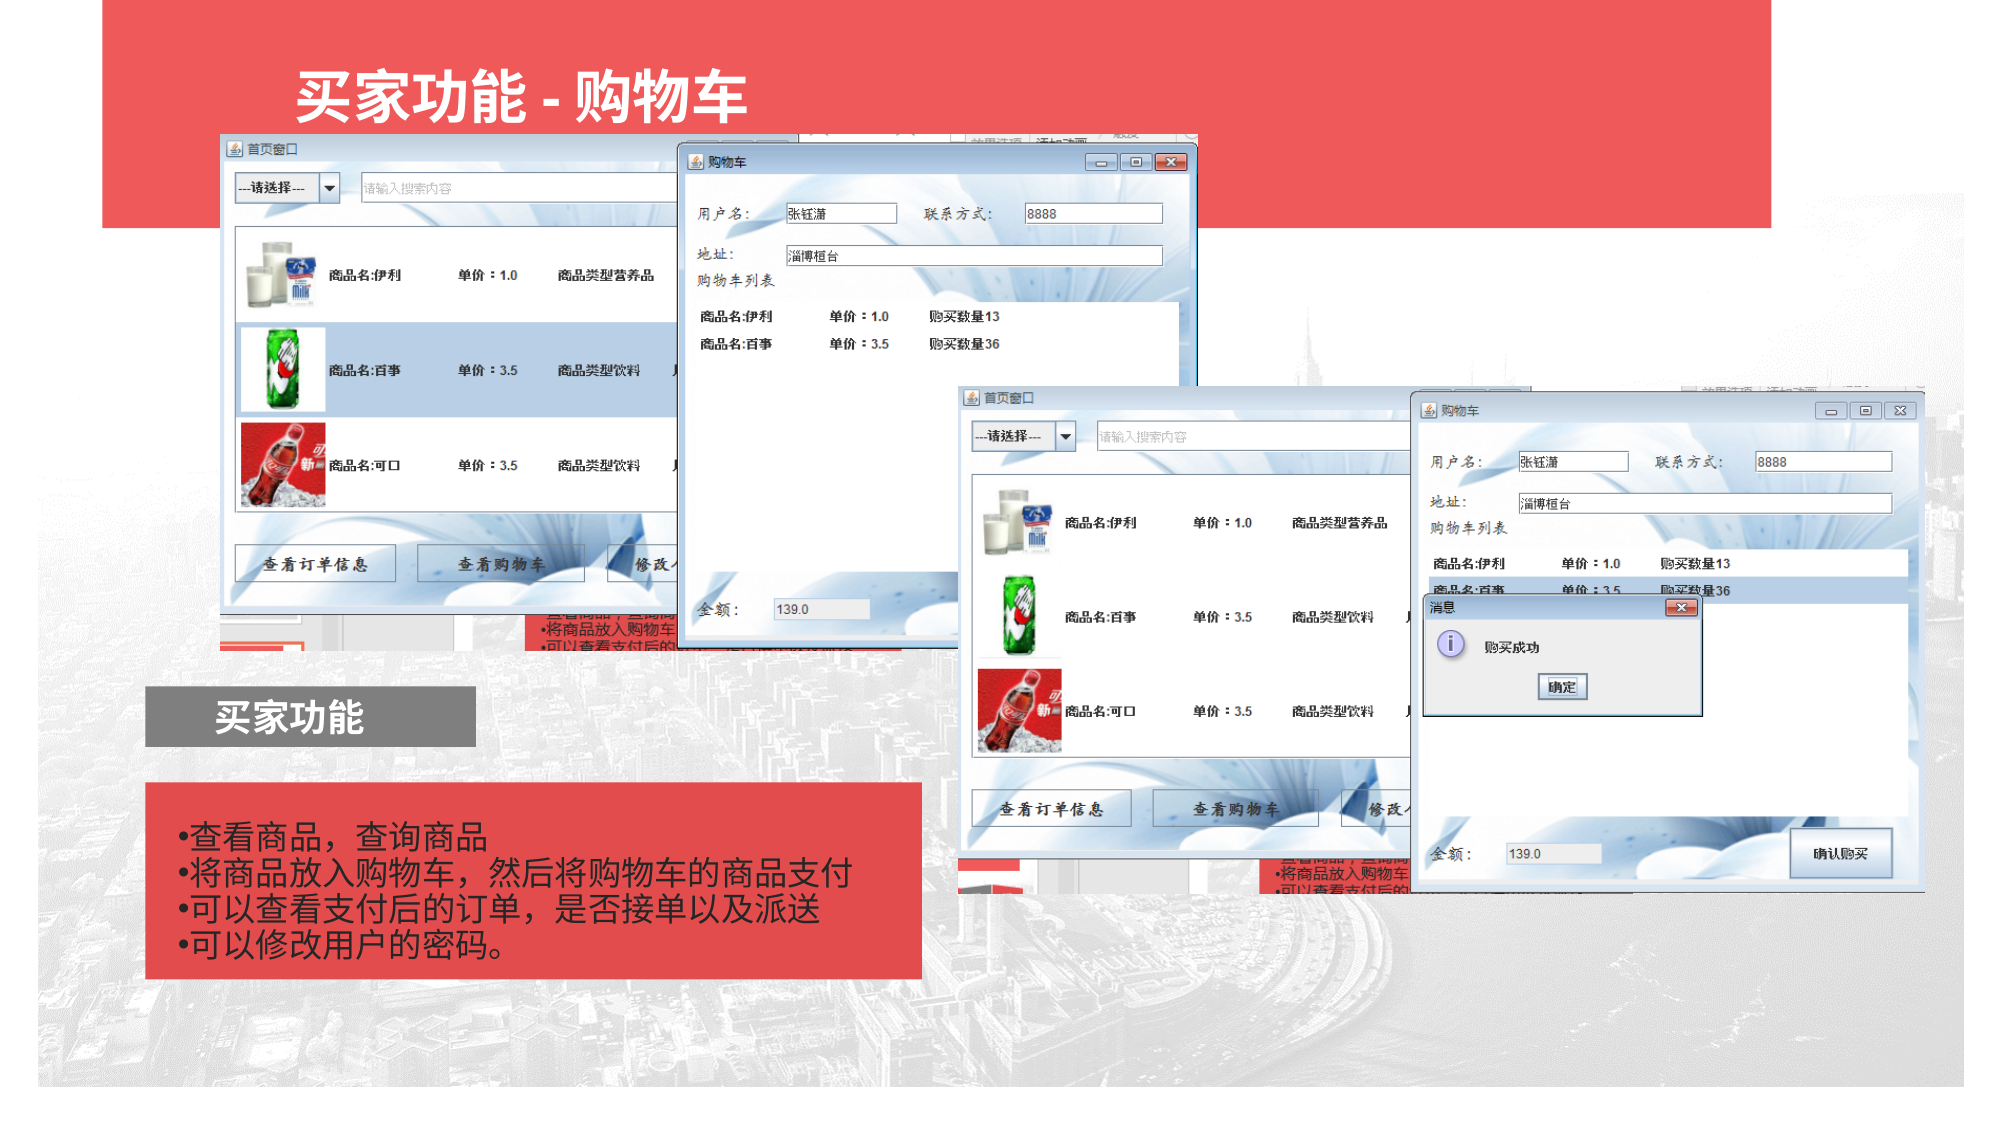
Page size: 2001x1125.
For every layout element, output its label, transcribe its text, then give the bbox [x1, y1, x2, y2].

text_box 买家功能-购物车 [250, 53, 794, 134]
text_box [145, 686, 922, 980]
picture [0, 0, 2001, 1125]
